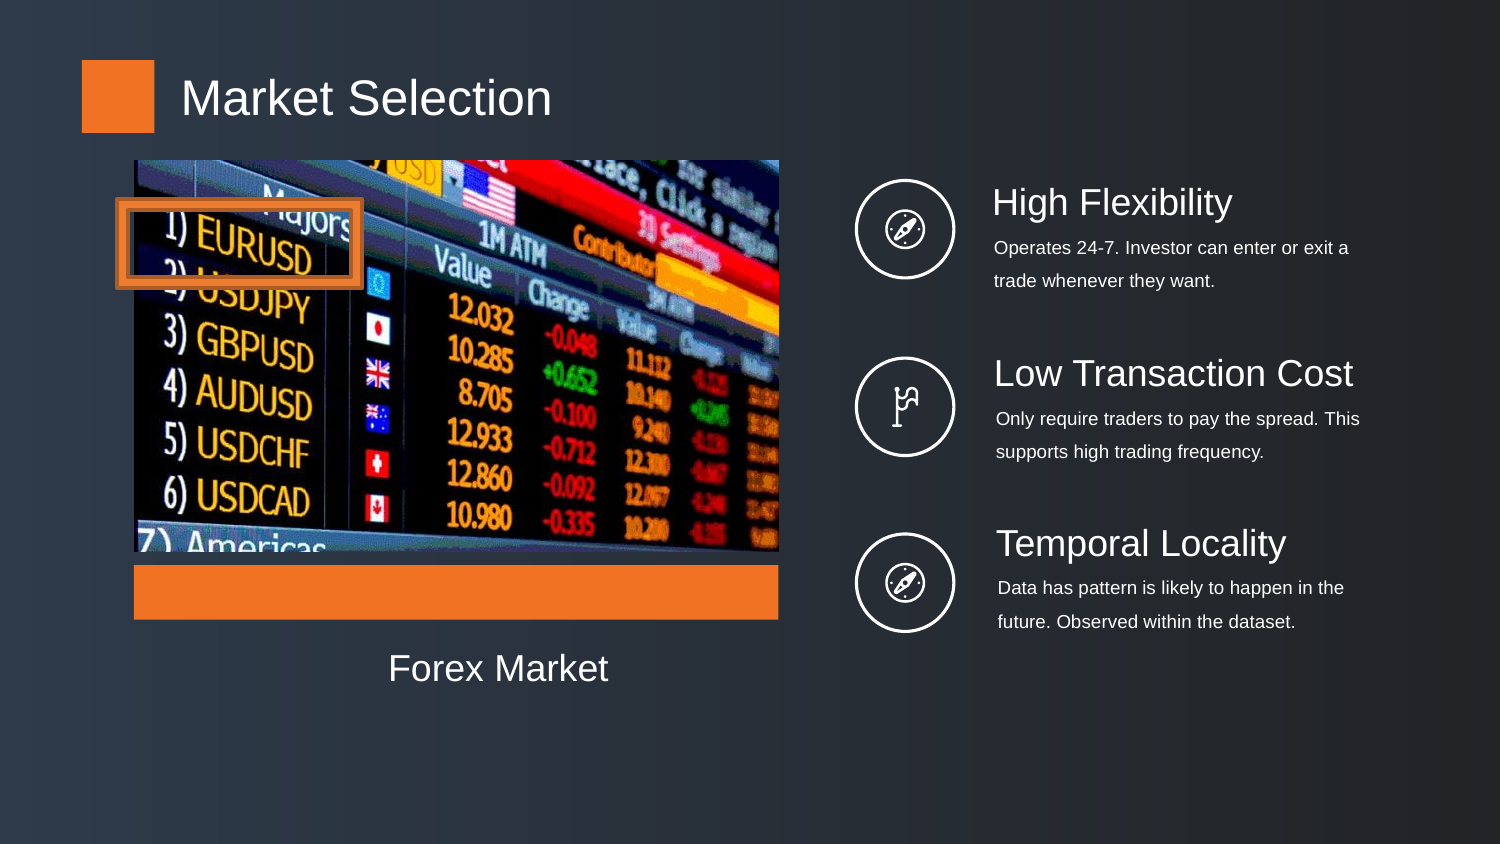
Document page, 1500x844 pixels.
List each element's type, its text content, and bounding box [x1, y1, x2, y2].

picture [133, 160, 779, 552]
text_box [856, 180, 955, 279]
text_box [856, 357, 955, 456]
text_box Forex Market [376, 638, 779, 695]
text_box [133, 565, 779, 620]
text_box Temporal Locality [984, 513, 1312, 570]
text_box Low Transaction Cost [982, 343, 1383, 400]
text_box Operates 24-7. Investor can enter or exit a trade whenever they want. [982, 218, 1383, 298]
text_box [115, 197, 128, 290]
text_box Only require traders to pay the spread. This supports high trading frequency. [984, 389, 1385, 469]
text_box Data has pattern is likely to happen in the future. Observed within the dataset. [986, 559, 1387, 638]
text_box [81, 60, 155, 133]
text_box High Flexibility [980, 172, 1256, 229]
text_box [856, 533, 955, 632]
text_box Market Selection [169, 60, 586, 132]
